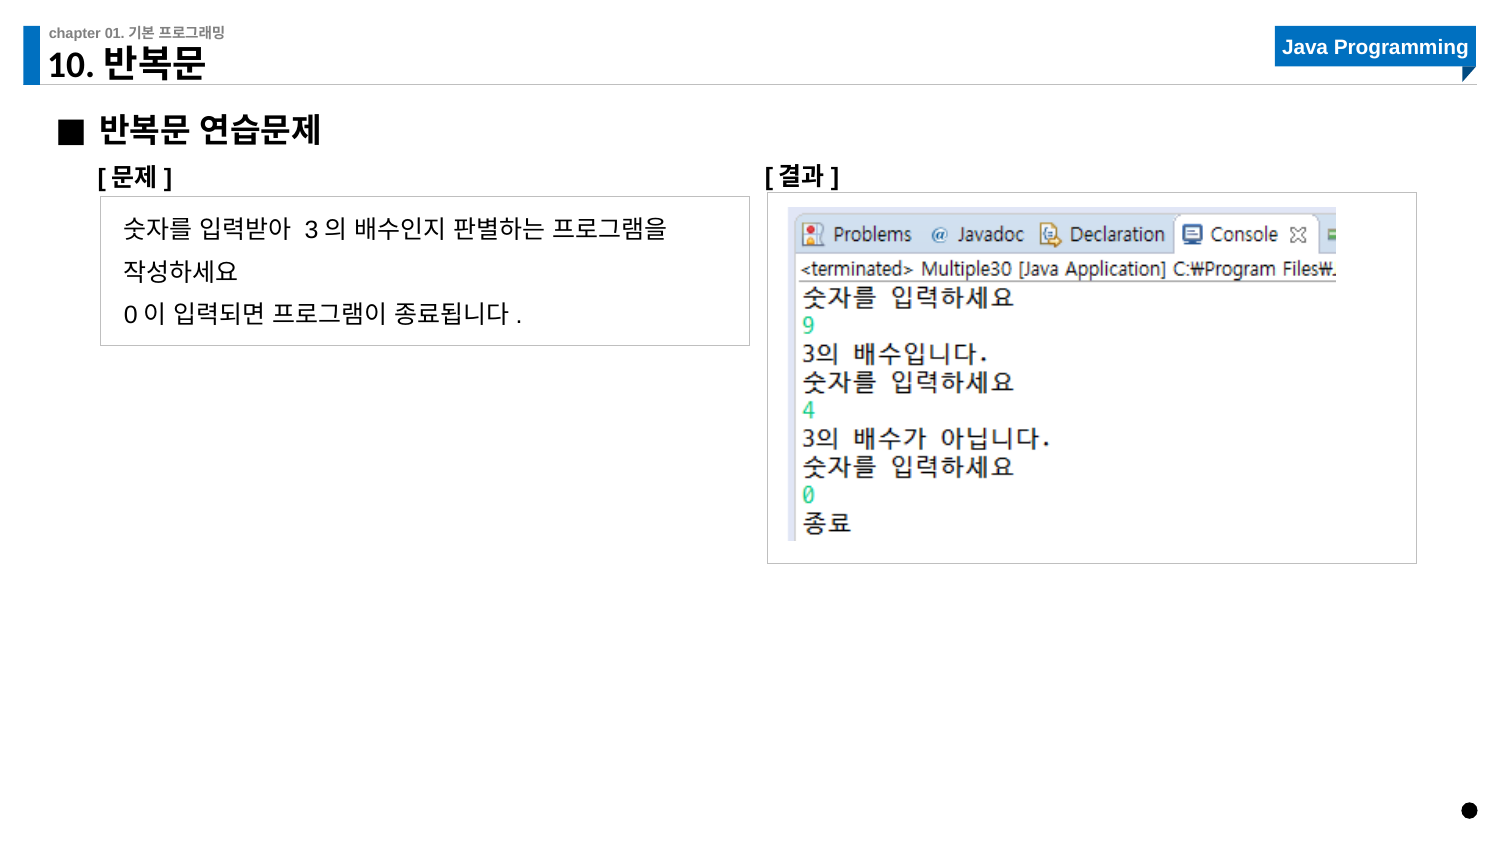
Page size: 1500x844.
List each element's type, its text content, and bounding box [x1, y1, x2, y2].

text_box 숫자를 입력받아 3의 배수인지 판별하는 프로그램을 작성하세요 0이 입력되면 프로그램이 종료됩니다. [100, 196, 750, 346]
text_box [문제] [82, 154, 440, 199]
text_box [767, 192, 1417, 564]
list 반복문 연습문제 [55, 89, 1488, 140]
text_box [결과] [749, 152, 1107, 198]
picture [782, 207, 1336, 541]
title 10.반복문 [47, 51, 542, 86]
text_box [1461, 802, 1478, 819]
